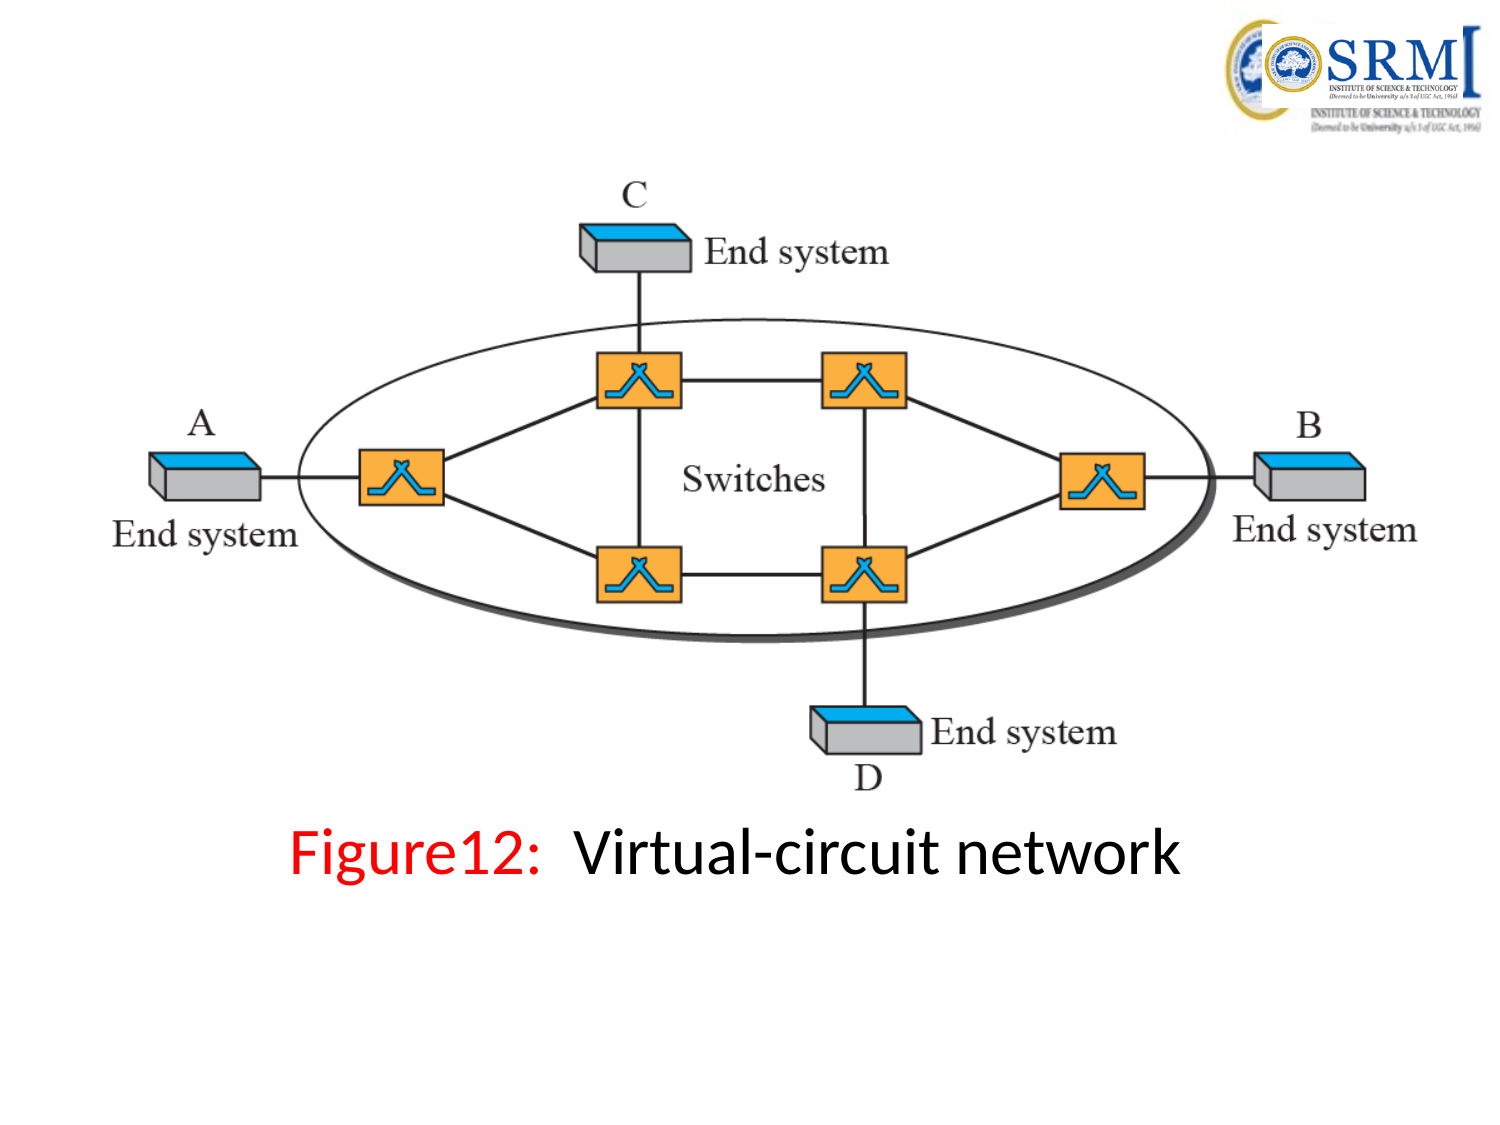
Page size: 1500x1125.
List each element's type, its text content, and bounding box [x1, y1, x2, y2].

picture [112, 174, 1419, 804]
text_box Figure12: Virtual-circuit network [275, 812, 1350, 896]
picture [1223, 0, 1489, 149]
